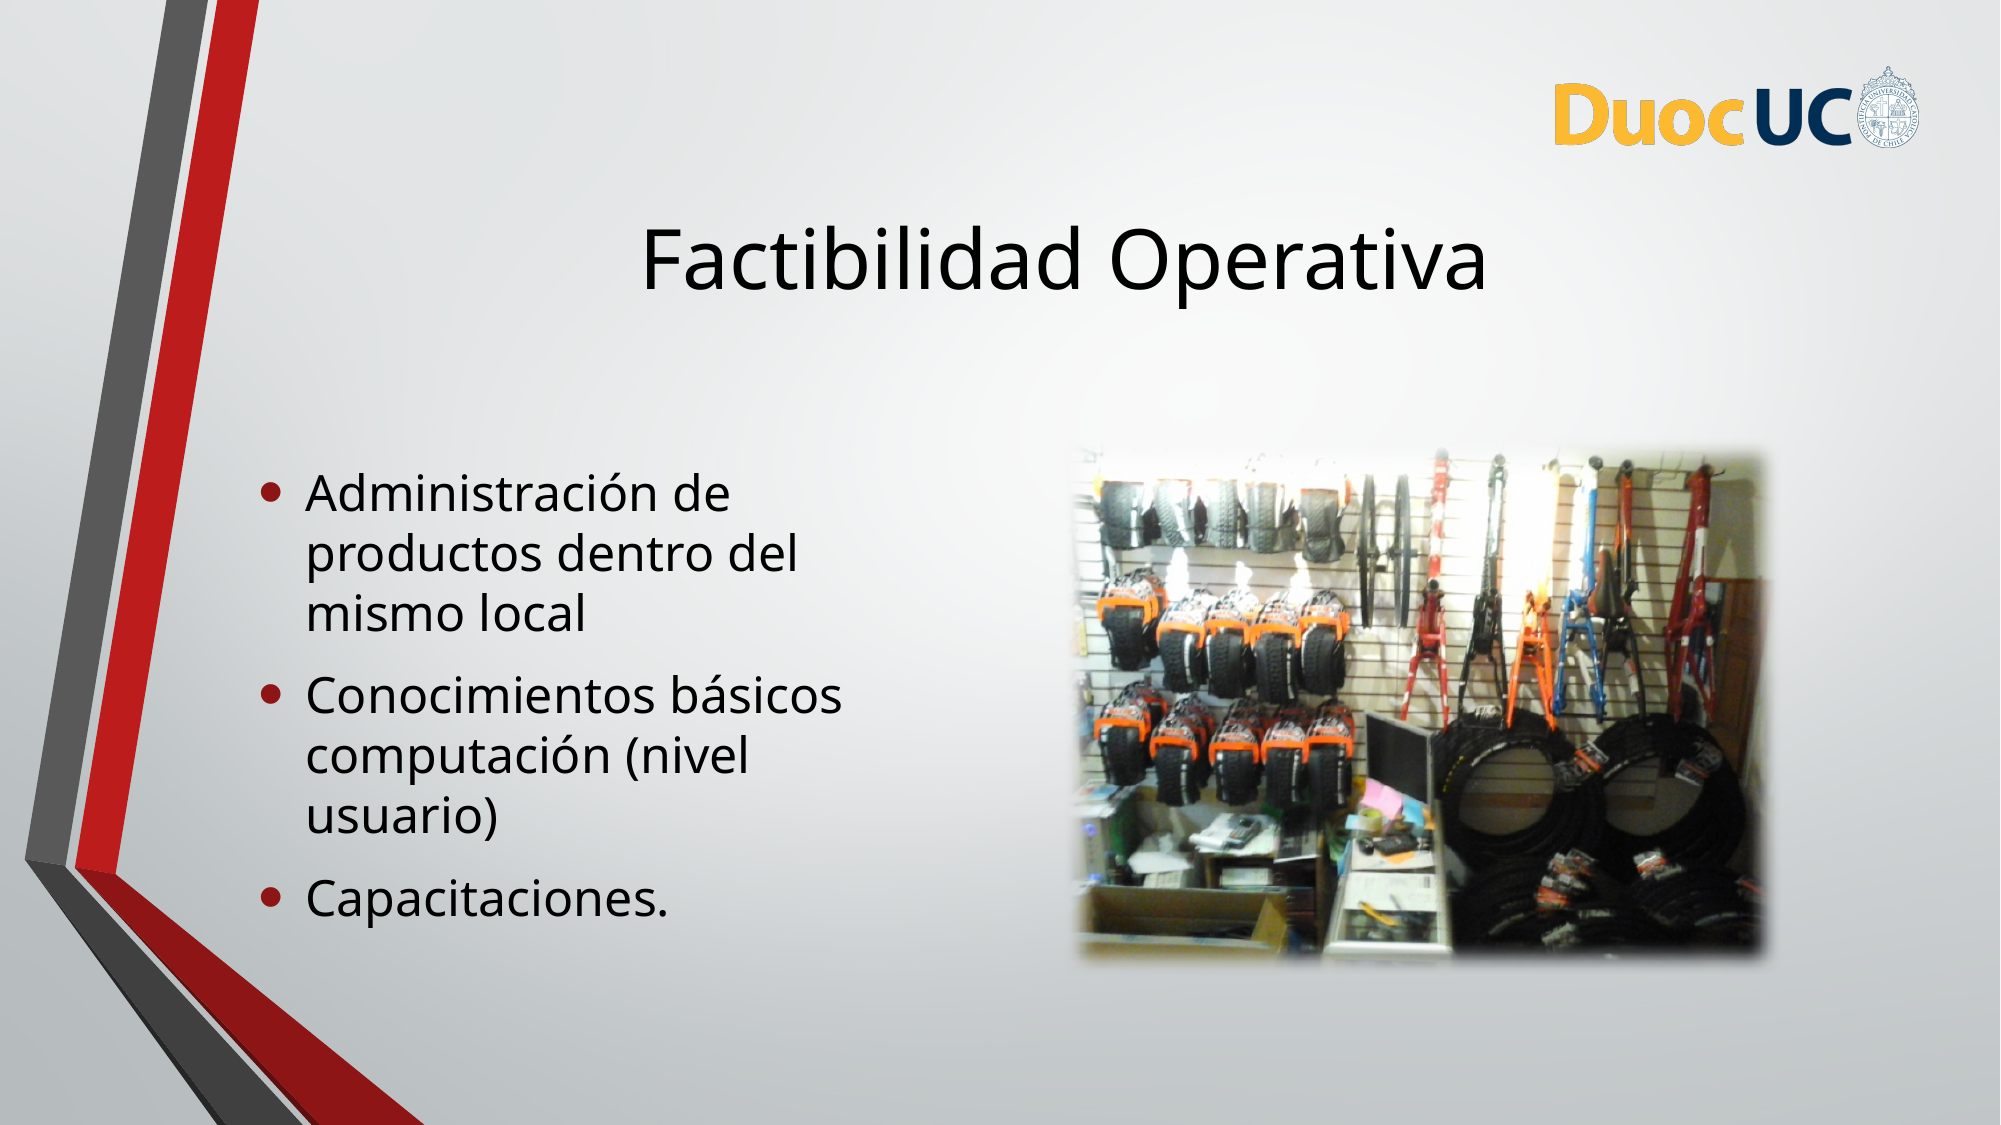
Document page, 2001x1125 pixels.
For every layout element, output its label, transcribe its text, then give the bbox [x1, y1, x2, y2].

title Factibilidad Operativa [243, 112, 1887, 400]
list Administración de productos dentro del mismo local Conocimientos básicos computación (nivel usuario) Capacitaciones. [243, 437, 970, 950]
picture [1555, 66, 1919, 149]
picture [1064, 437, 1782, 975]
